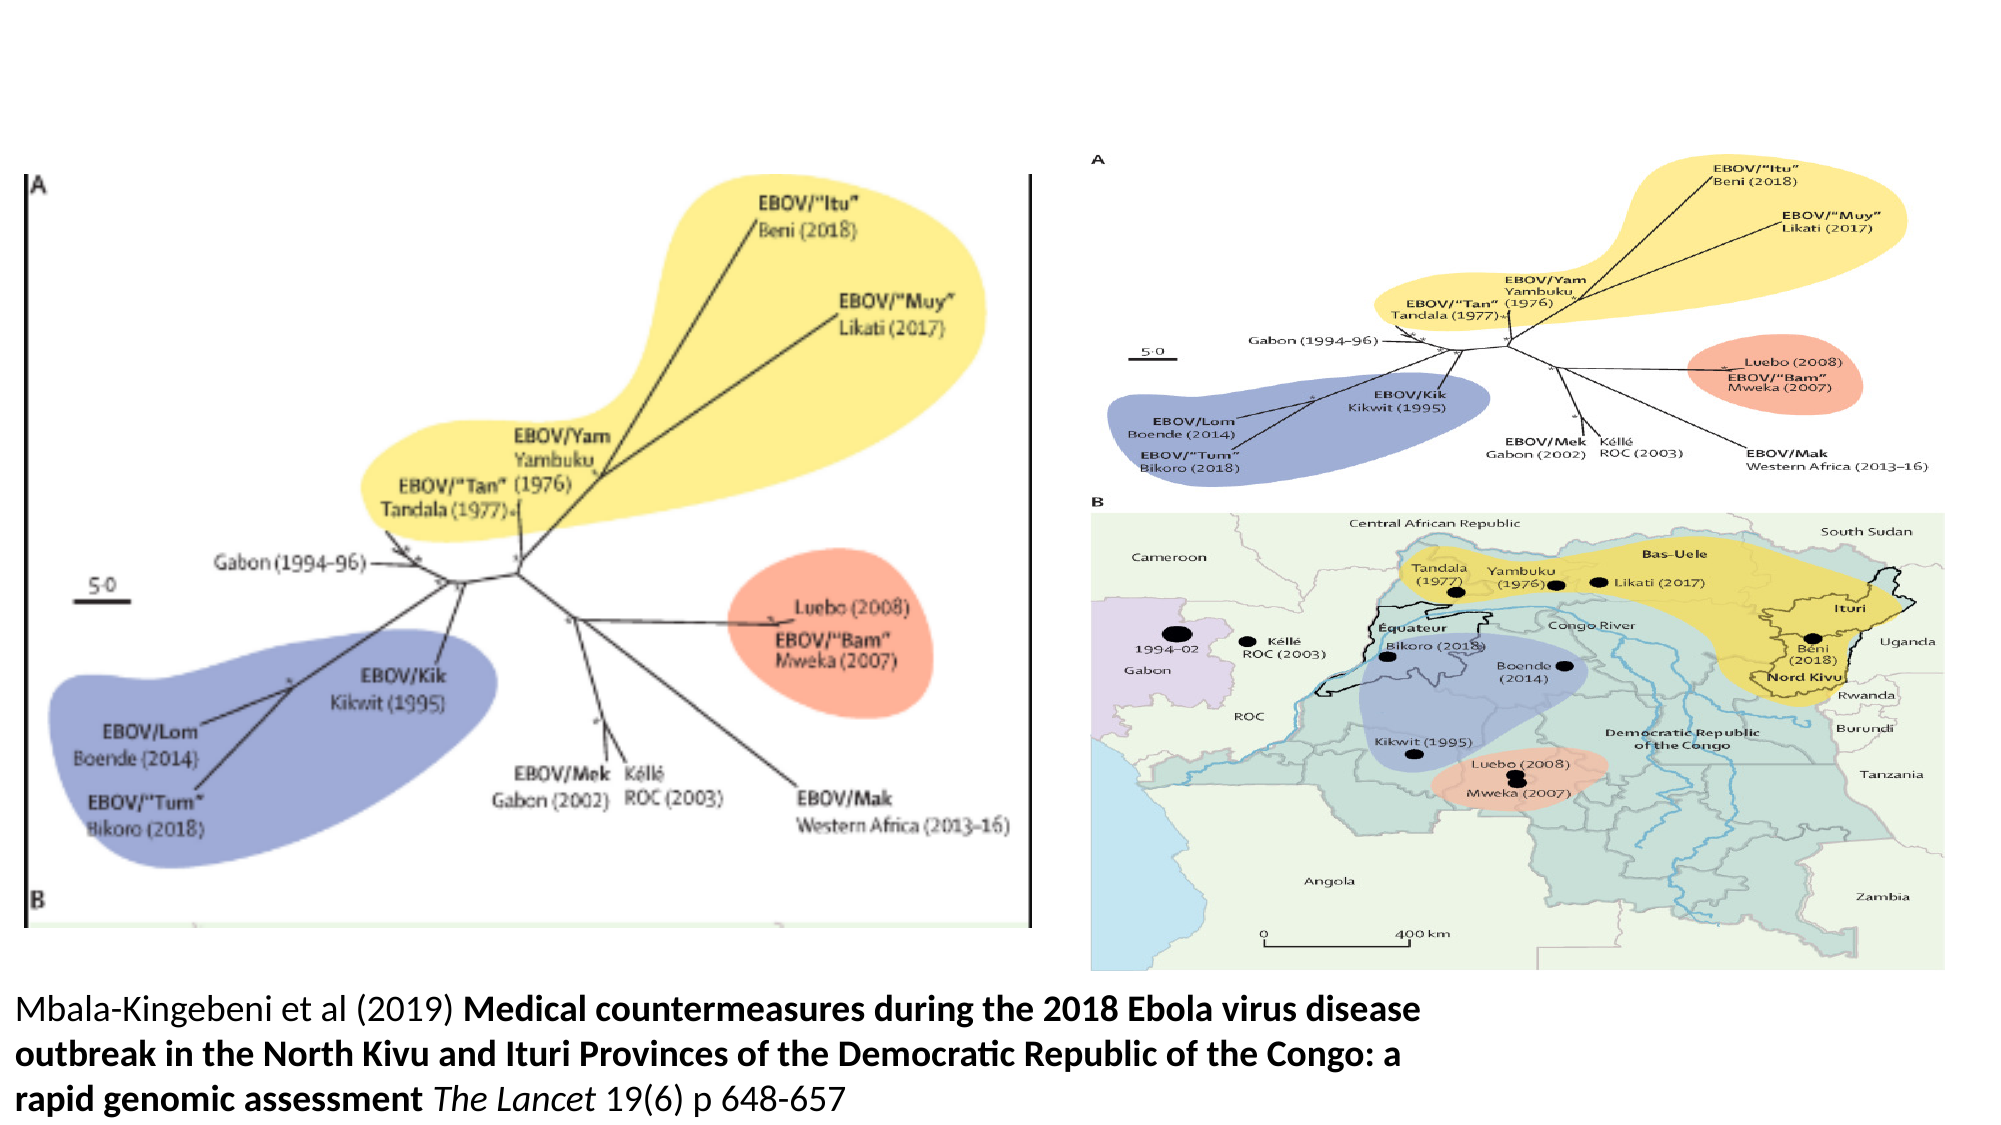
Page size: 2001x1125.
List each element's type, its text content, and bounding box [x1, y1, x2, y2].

picture [1090, 154, 1946, 971]
picture [24, 174, 1032, 929]
text_box Mbala-Kingebeni et al (2019) Medical countermeasures during the 2018 Ebola virus disease outbreak in the North Kivu and Ituri Provinces of the Democratic Republic of the Congo: a rapid genomic assessment The Lancet 19(6) p 648-657 [0, 977, 1476, 1125]
